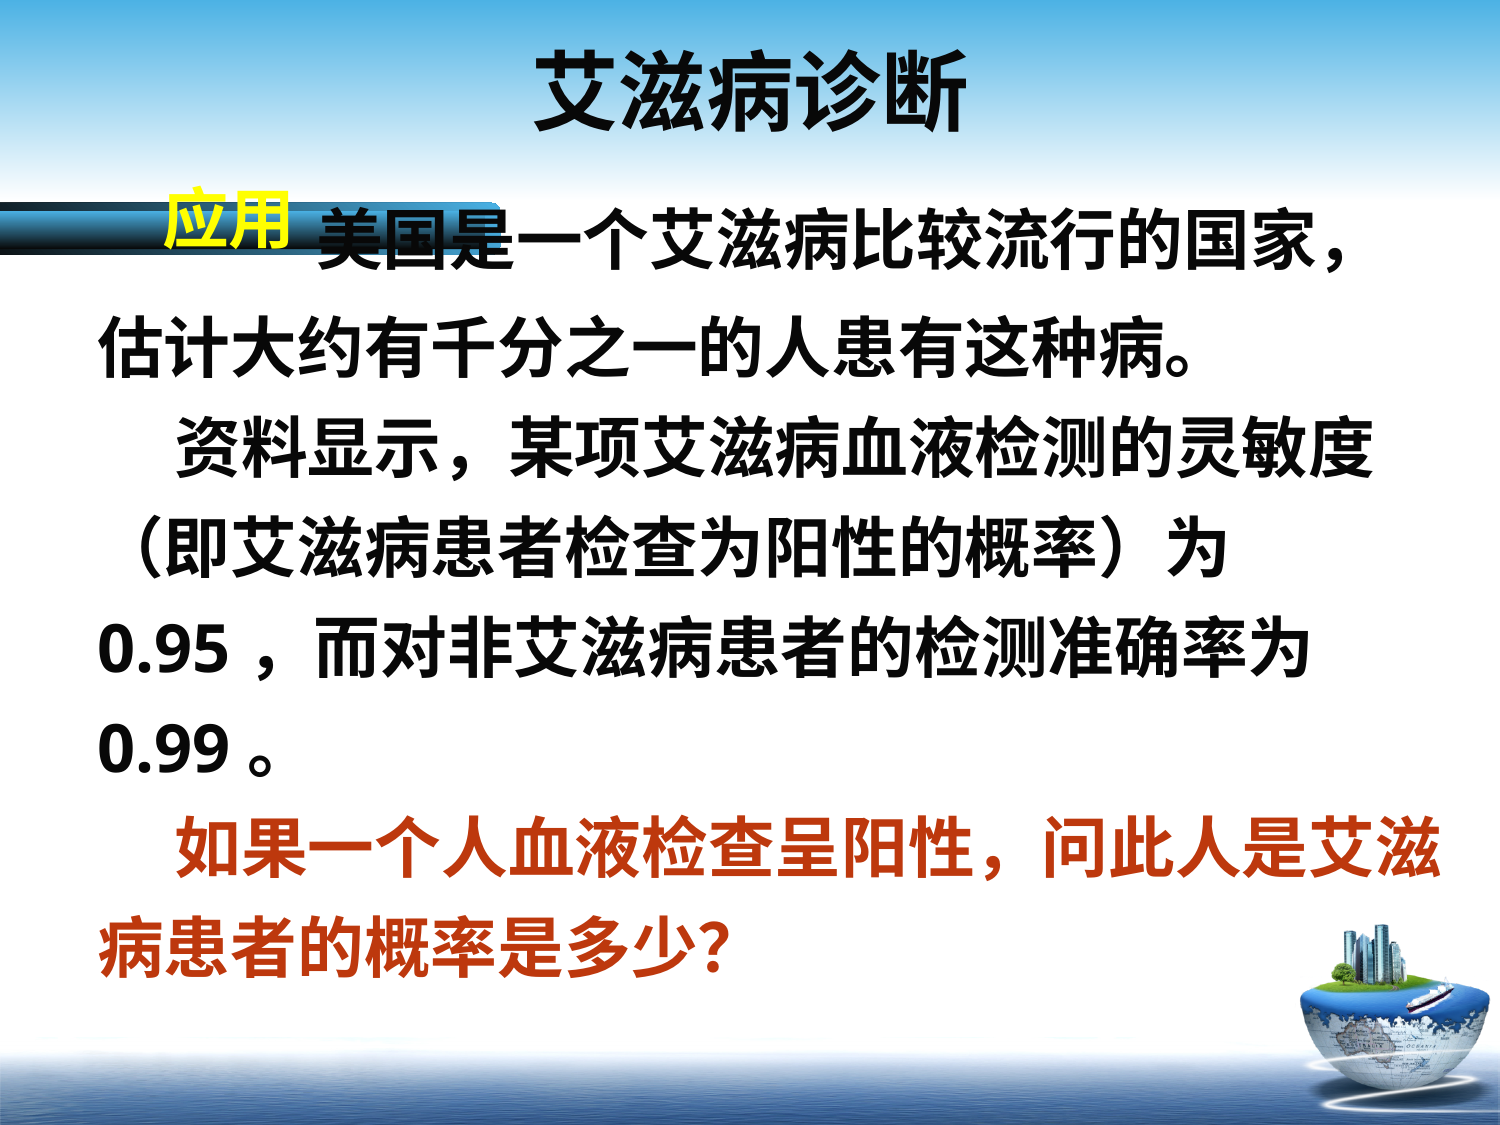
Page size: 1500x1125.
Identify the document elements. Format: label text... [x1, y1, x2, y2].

picture [0, 973, 1500, 1125]
text_box 估计大约有千分之一的人患有这种病。 资料显示，某项艾滋病血液检测的灵敏度（即艾滋病患者检查为阳性的概率）为0.95，而对非艾滋病患者的检测准确率为0.99。 如果一个人血液检查呈阳性，问此人是艾滋病患者的概率是多少？ [82, 278, 1471, 994]
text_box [111, 169, 349, 288]
title 艾滋病诊断 [74, 18, 1426, 162]
text_box 美国是一个艾滋病比较流行的国家， [350, 170, 1500, 285]
